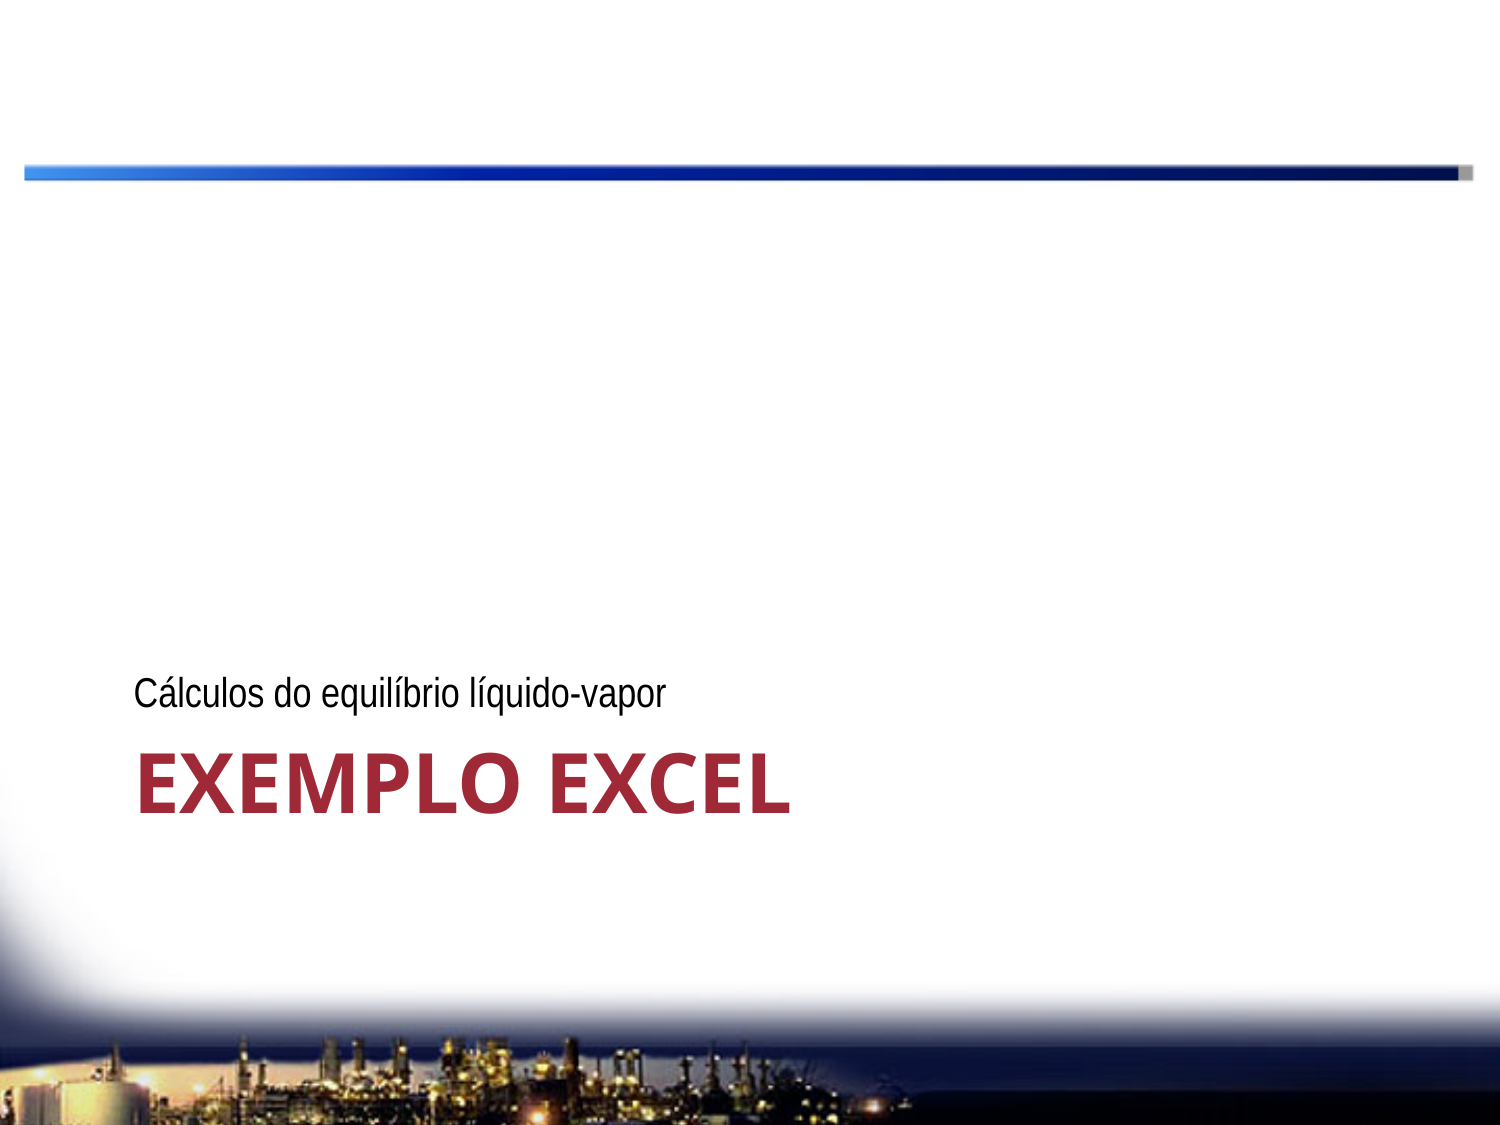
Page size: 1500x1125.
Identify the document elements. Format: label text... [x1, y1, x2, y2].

title Exemplo excel [118, 724, 1394, 947]
picture [0, 0, 1500, 1125]
list Cálculos do equilíbrio líquido-vapor [118, 476, 1394, 724]
